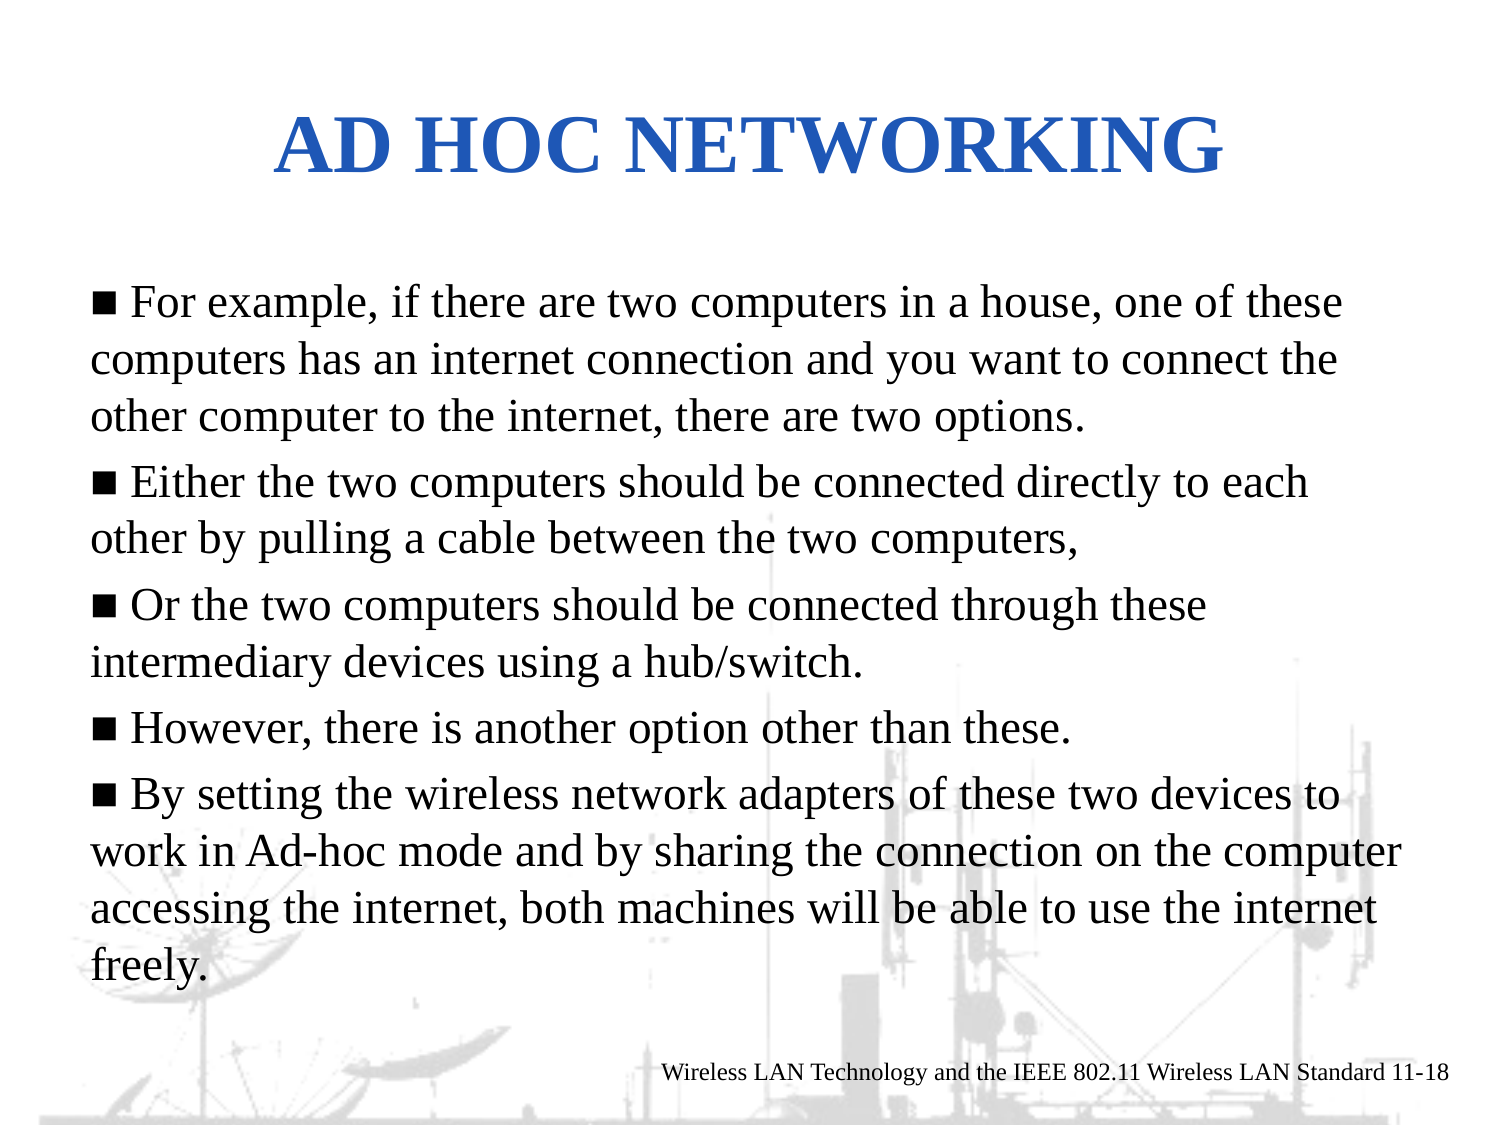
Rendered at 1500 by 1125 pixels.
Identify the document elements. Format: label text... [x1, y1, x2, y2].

title Ad Hoc Networking [75, 45, 1425, 233]
list ■ For example, if there are two computers in a house, one of these computers has an internet connection and you want to connect the other computer to the internet, there are two options. ■ Either the two computers should be connected directly to each other by pulling a cable between the two computers, ■ Or the two computers should be connected through these intermediary devices using a hub/switch. ■ However, there is another option other than these. ■ By setting the wireless network adapters of these two devices to work in Ad-hoc mode and by sharing the connection on the computer accessing the internet, both machines will be able to use the internet freely. [75, 262, 1425, 1005]
text_box Wireless LAN Technology and the IEEE 802.11 Wireless LAN Standard 11-18 [623, 1040, 1465, 1101]
